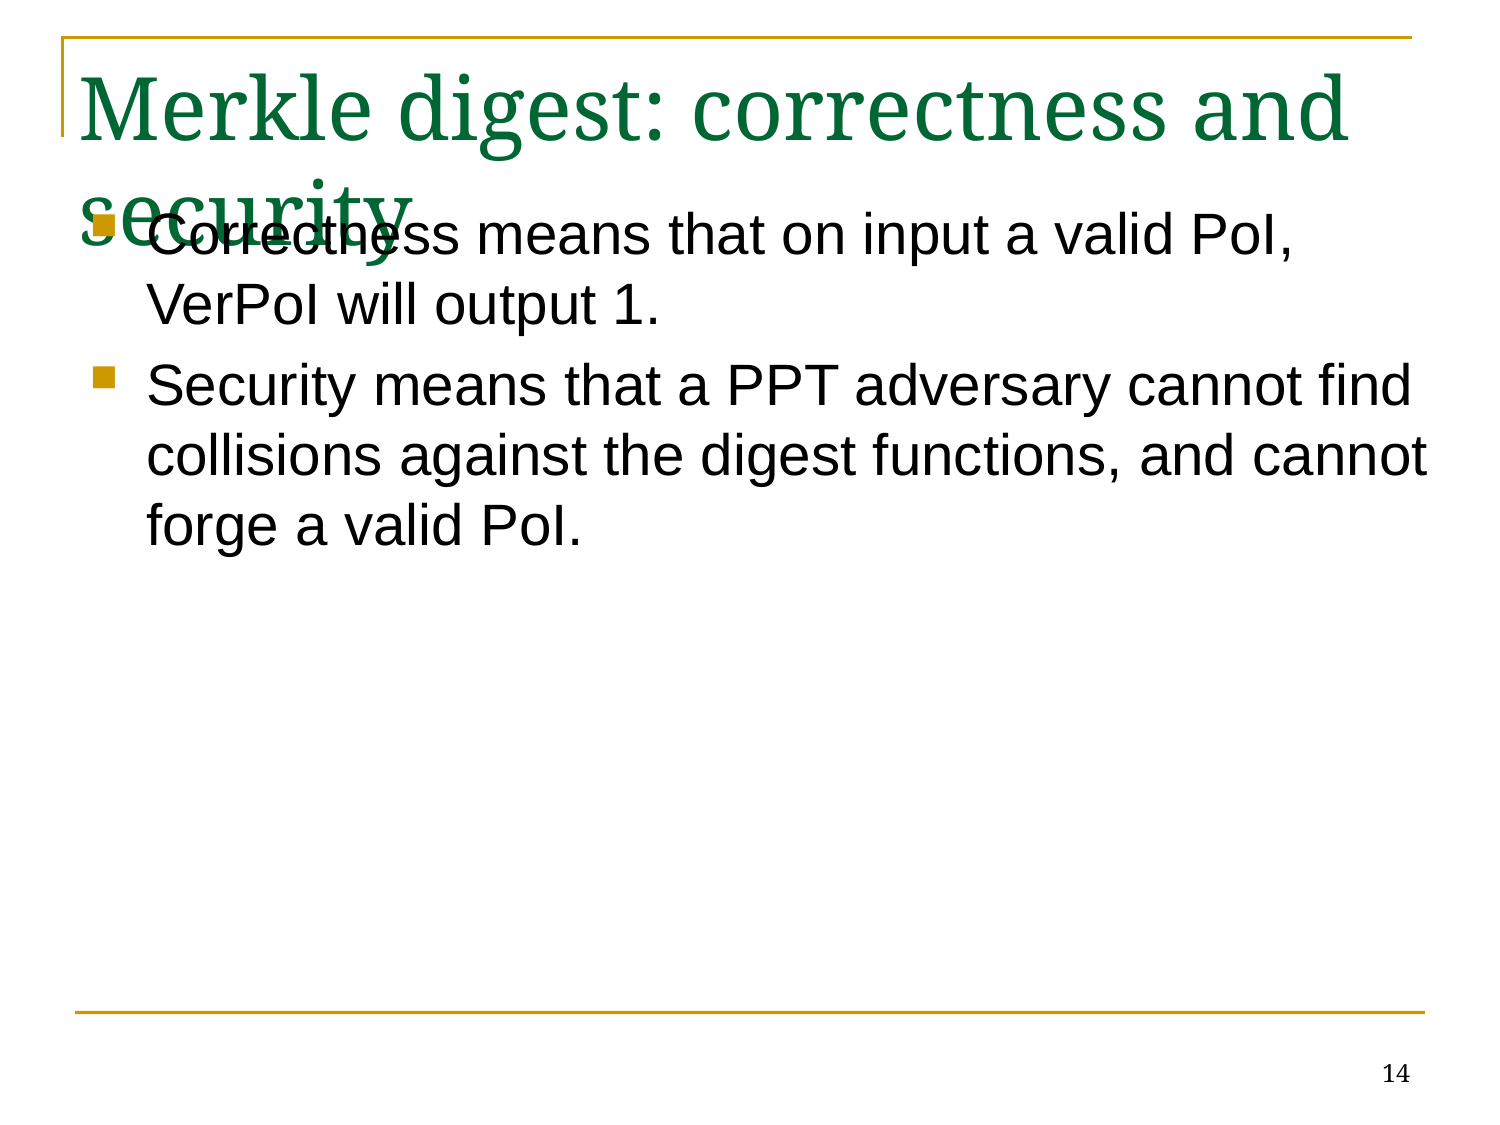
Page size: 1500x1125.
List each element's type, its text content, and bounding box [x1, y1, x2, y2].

text_box Correctness means that on input a valid PoI, VerPoI will output 1. Security means that a PPT adversary cannot find collisions against the digest functions, and cannot forge a valid PoI. [74, 188, 1451, 1006]
slide_number 14 [1074, 1024, 1425, 1100]
title Merkle digest: correctness and security [63, 45, 1425, 174]
